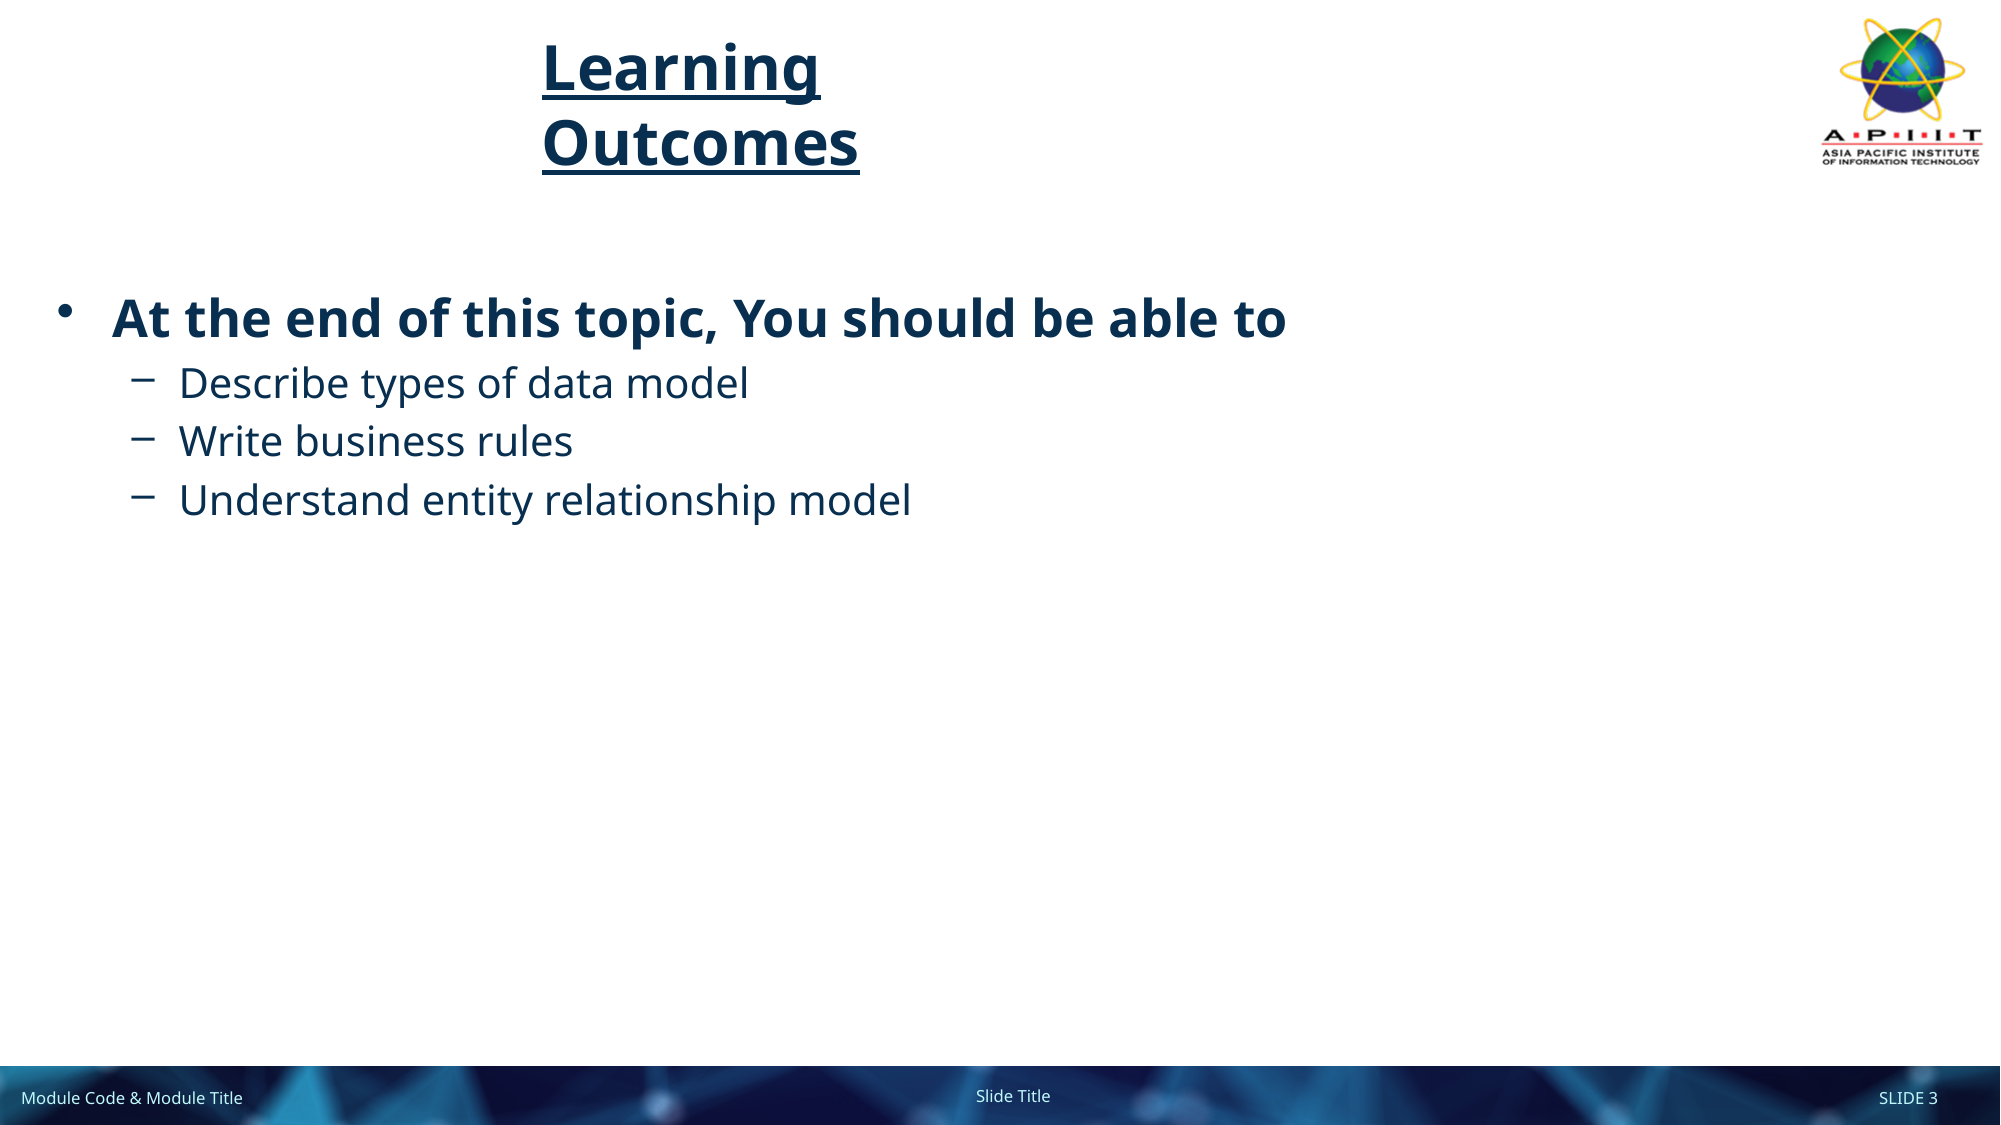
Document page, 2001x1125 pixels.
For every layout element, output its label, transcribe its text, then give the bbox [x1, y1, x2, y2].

picture [1803, 0, 2000, 182]
list At the end of this topic, You should be able to Describe types of data model Write business rules Understand entity relationship model [41, 278, 1969, 1021]
title Learning Outcomes [526, 1, 1157, 205]
picture [0, 1066, 2000, 1125]
